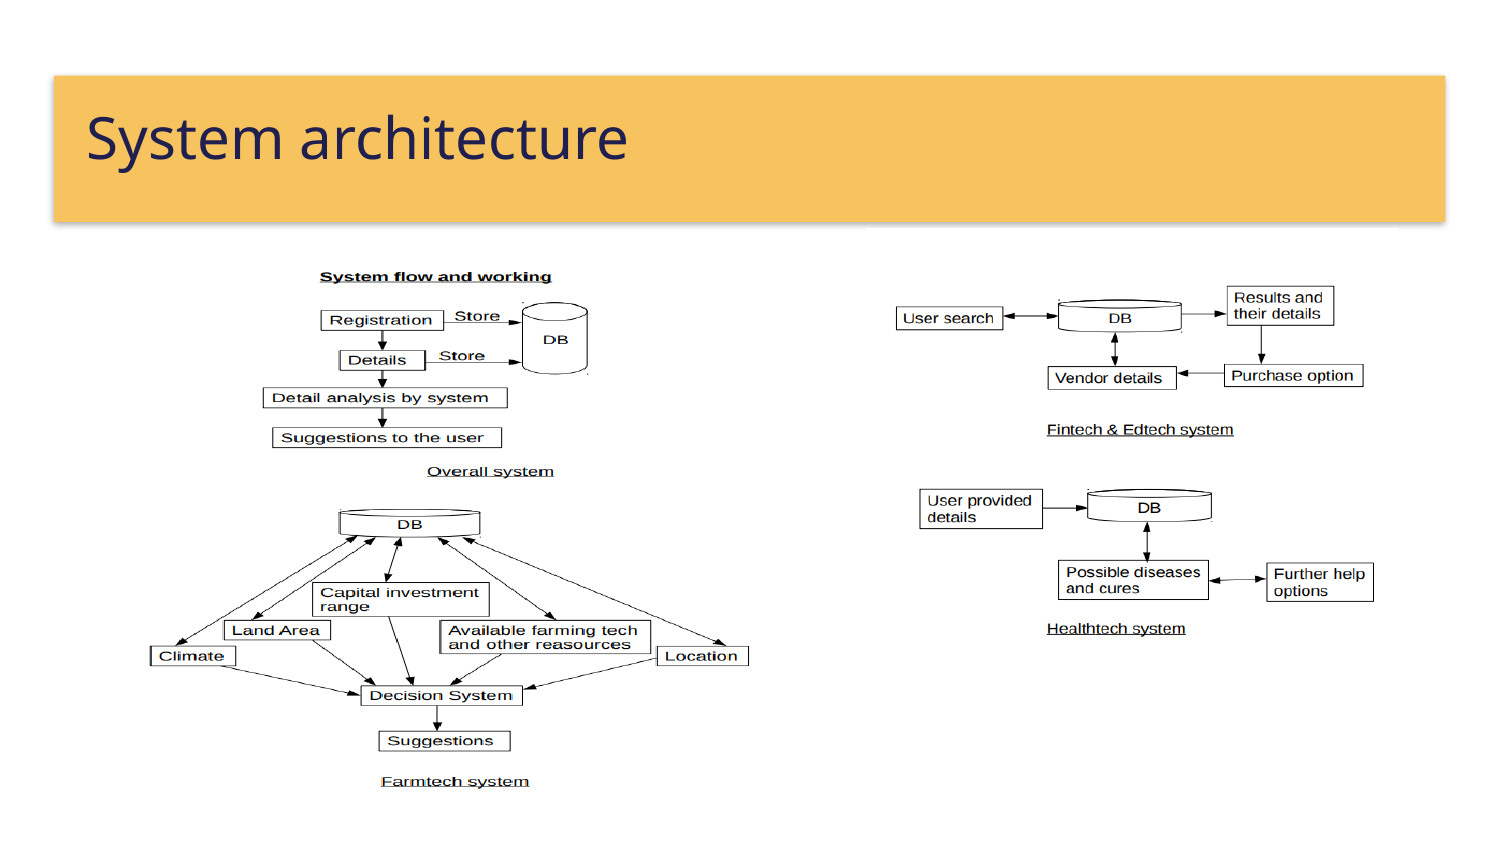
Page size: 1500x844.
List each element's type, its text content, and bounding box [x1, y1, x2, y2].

title System architecture [71, 86, 1429, 212]
picture [865, 228, 1399, 826]
picture [122, 246, 751, 826]
